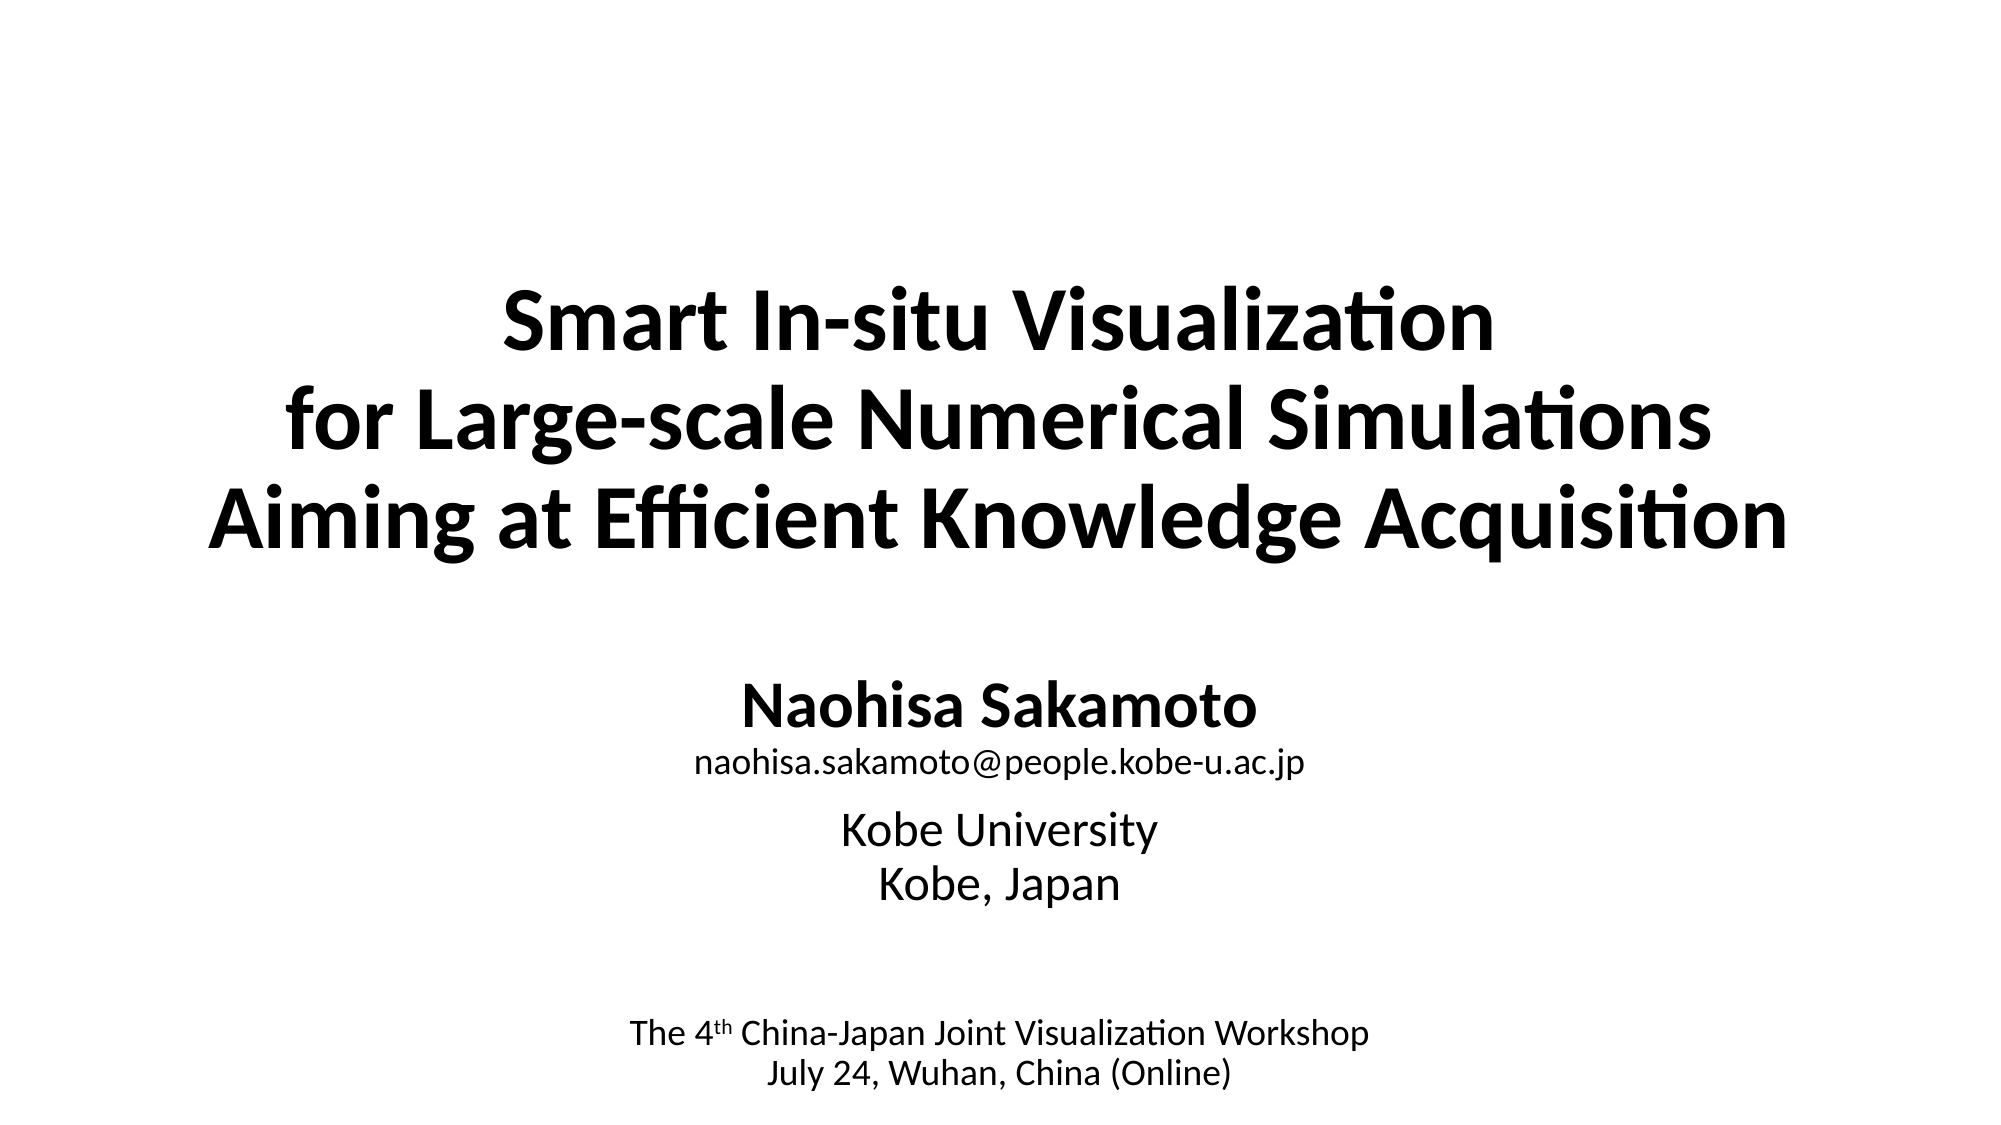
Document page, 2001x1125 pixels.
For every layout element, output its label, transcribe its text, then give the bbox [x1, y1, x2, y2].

title Smart In-situ Visualization for Large-scale Numerical Simulations Aiming at Efficient Knowledge Acquisition [0, 184, 2000, 576]
subtitle Naohisa Sakamoto naohisa.sakamoto@people.kobe-u.ac.jp Kobe University Kobe, Japan The 4th China-Japan Joint Visualization Workshop July 24, Wuhan, China (Online) [0, 662, 2000, 1125]
